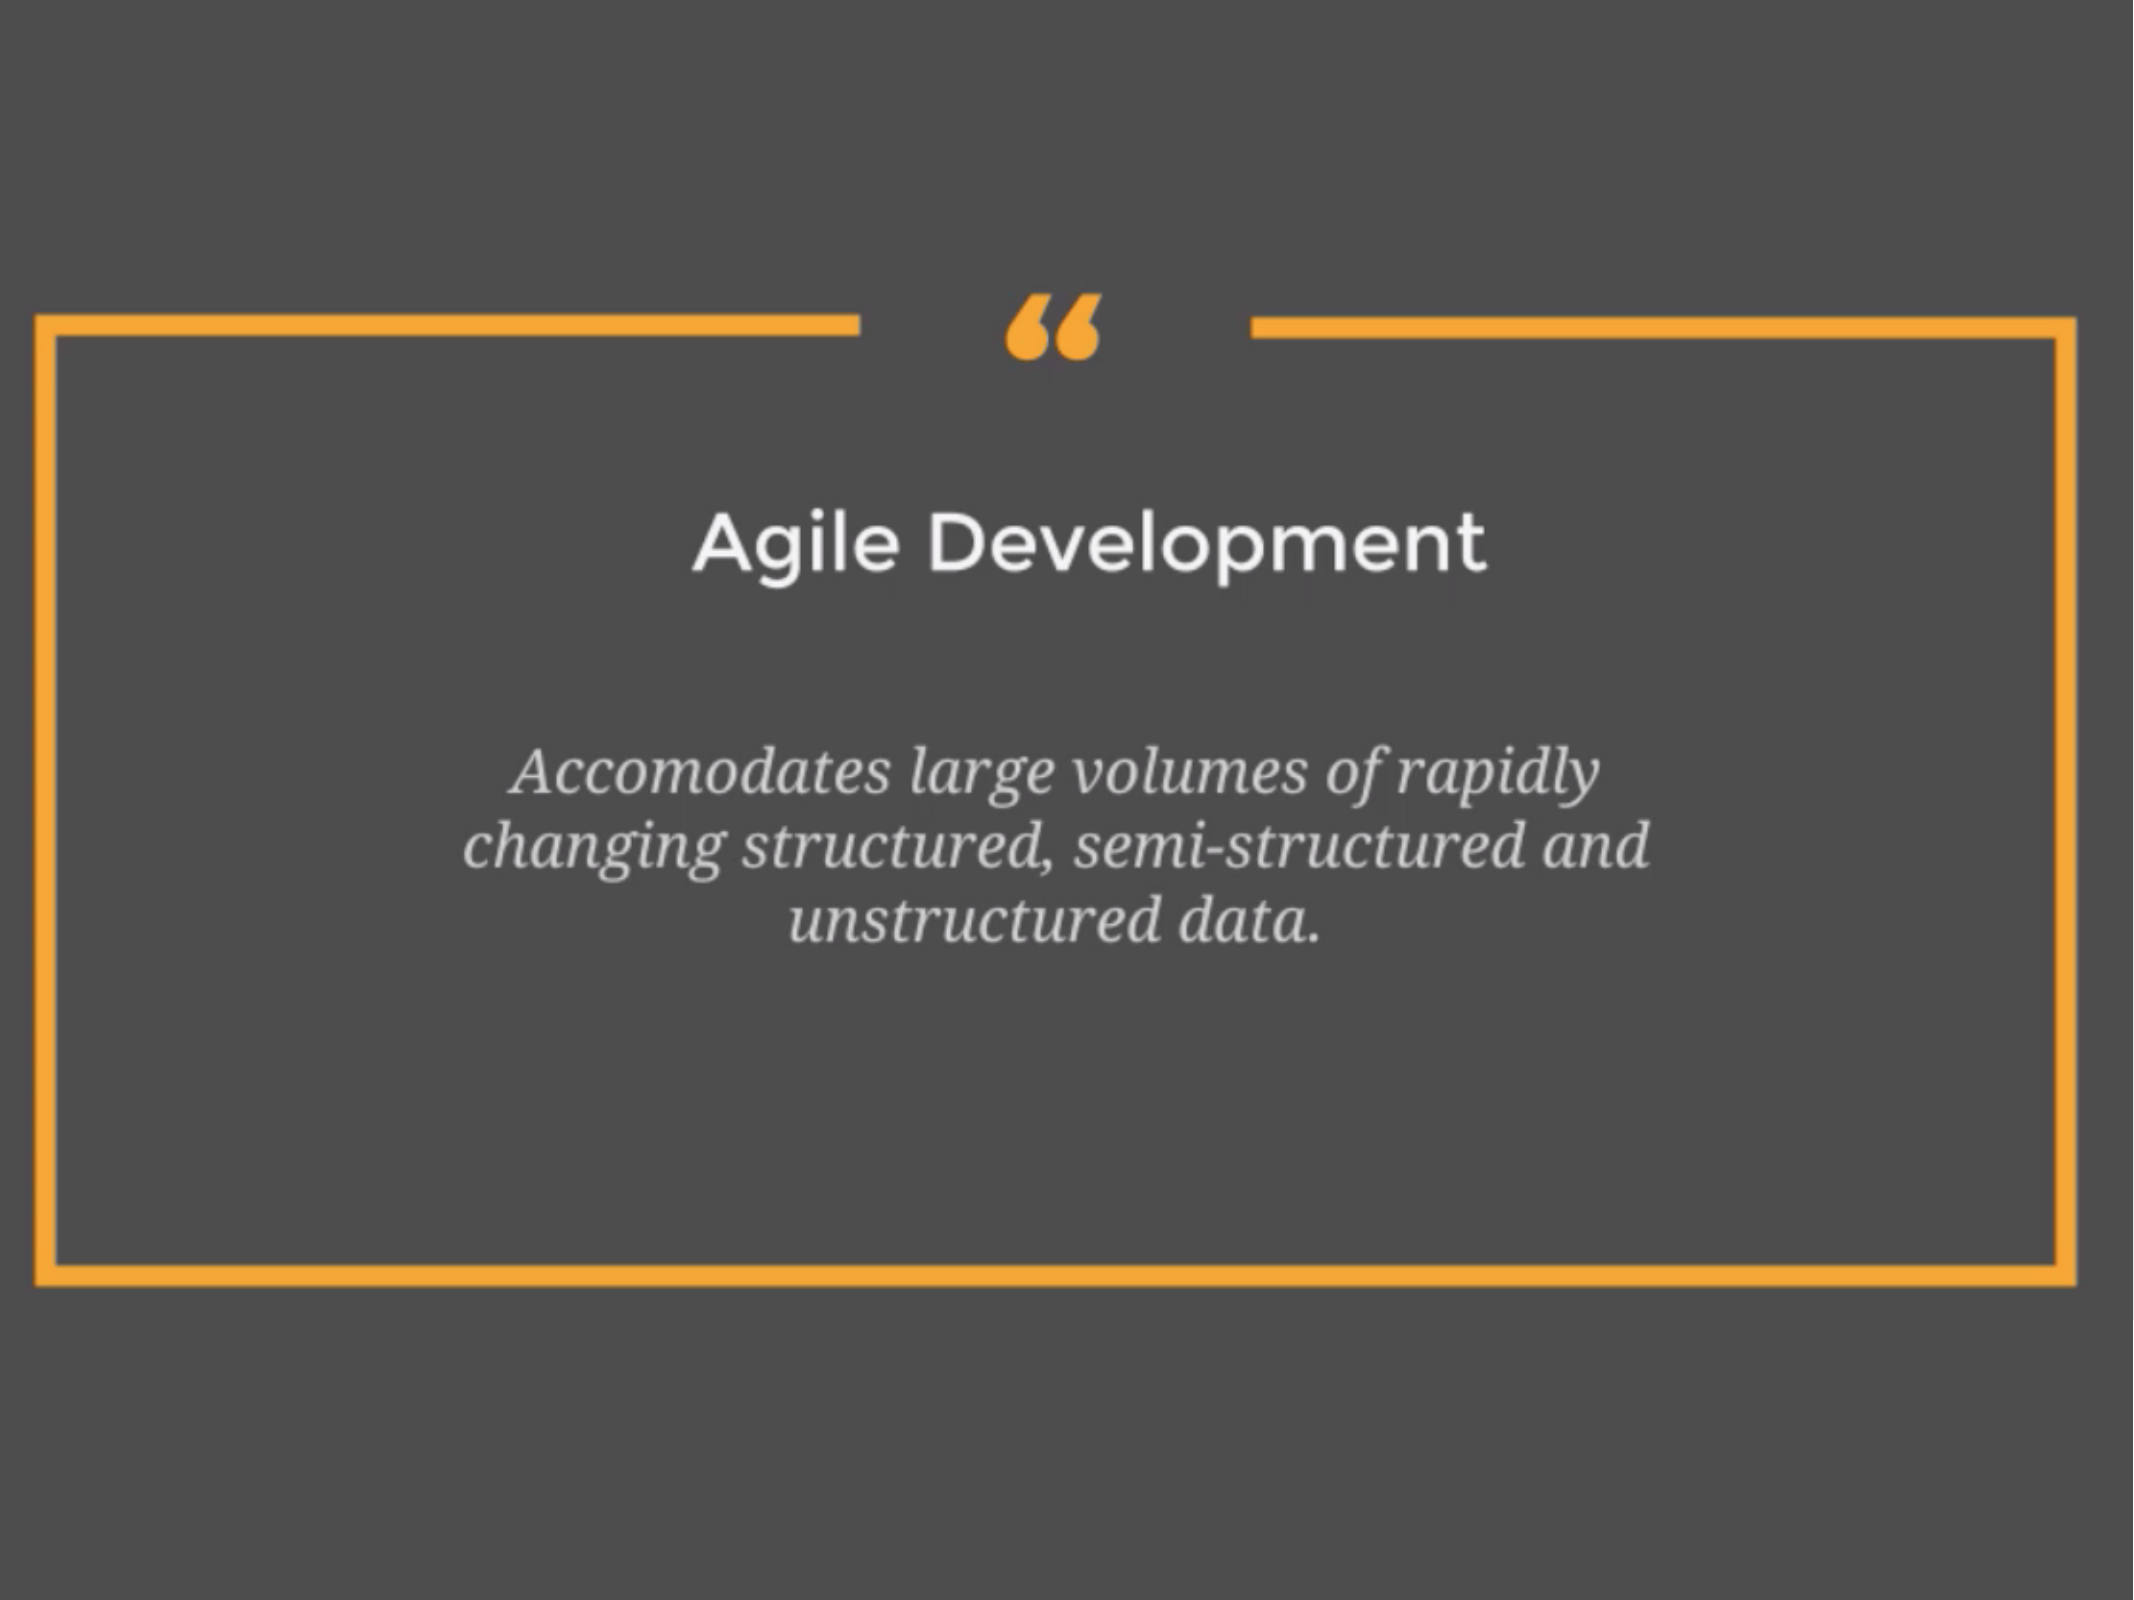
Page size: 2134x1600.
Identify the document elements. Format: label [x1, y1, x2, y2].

picture [0, 280, 2134, 1320]
